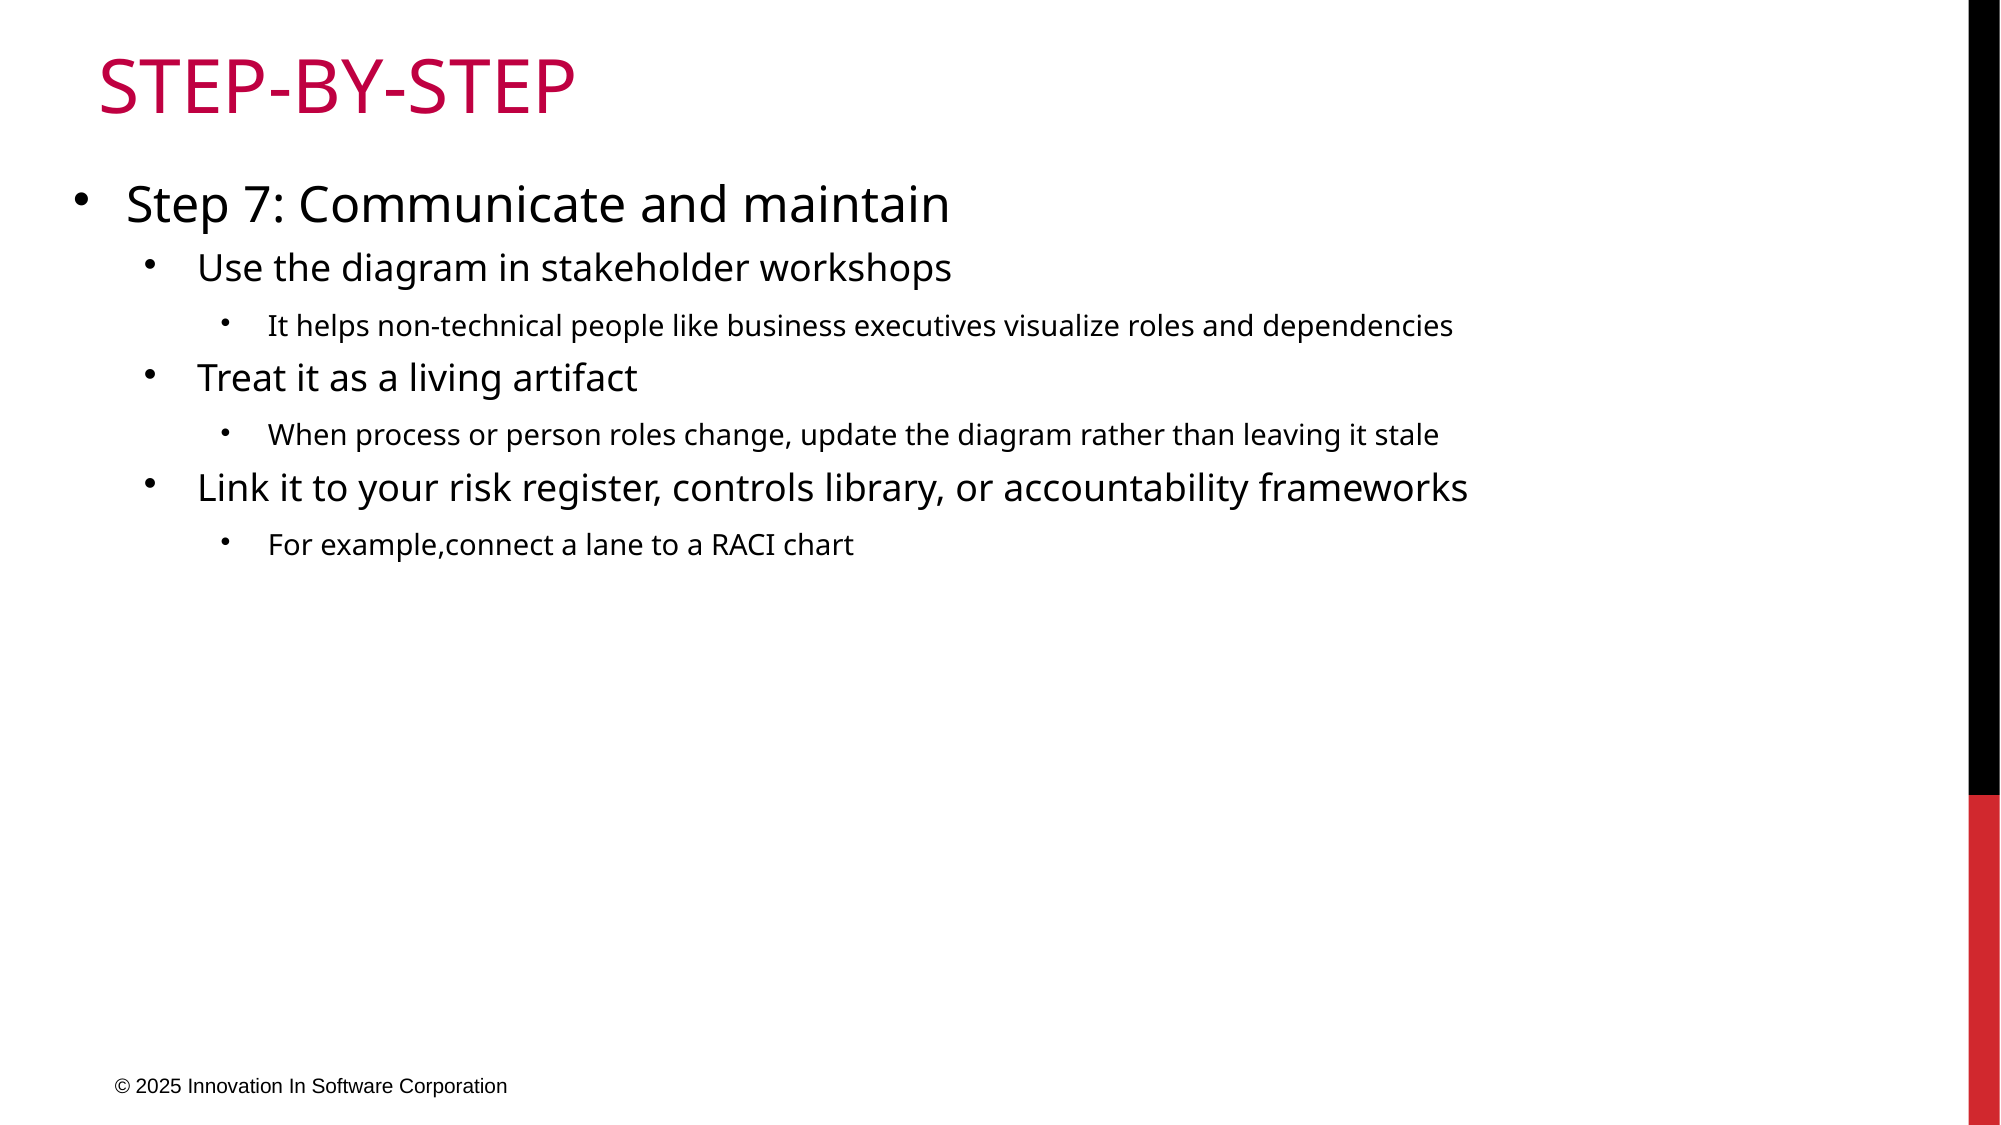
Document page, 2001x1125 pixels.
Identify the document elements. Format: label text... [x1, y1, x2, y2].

title Step-by-Step [98, 0, 1870, 186]
list Step 7: Communicate and maintain Use the diagram in stakeholder workshops It helps non-technical people like business executives visualize roles and dependencies Treat it as a living artifact When process or person roles change, update the diagram rather than leaving it stale Link it to your risk register, controls library, or accountability frameworks For example,connect a lane to a RACI chart [55, 172, 1752, 990]
footer © 2025 Innovation In Software Corporation [99, 1065, 850, 1112]
